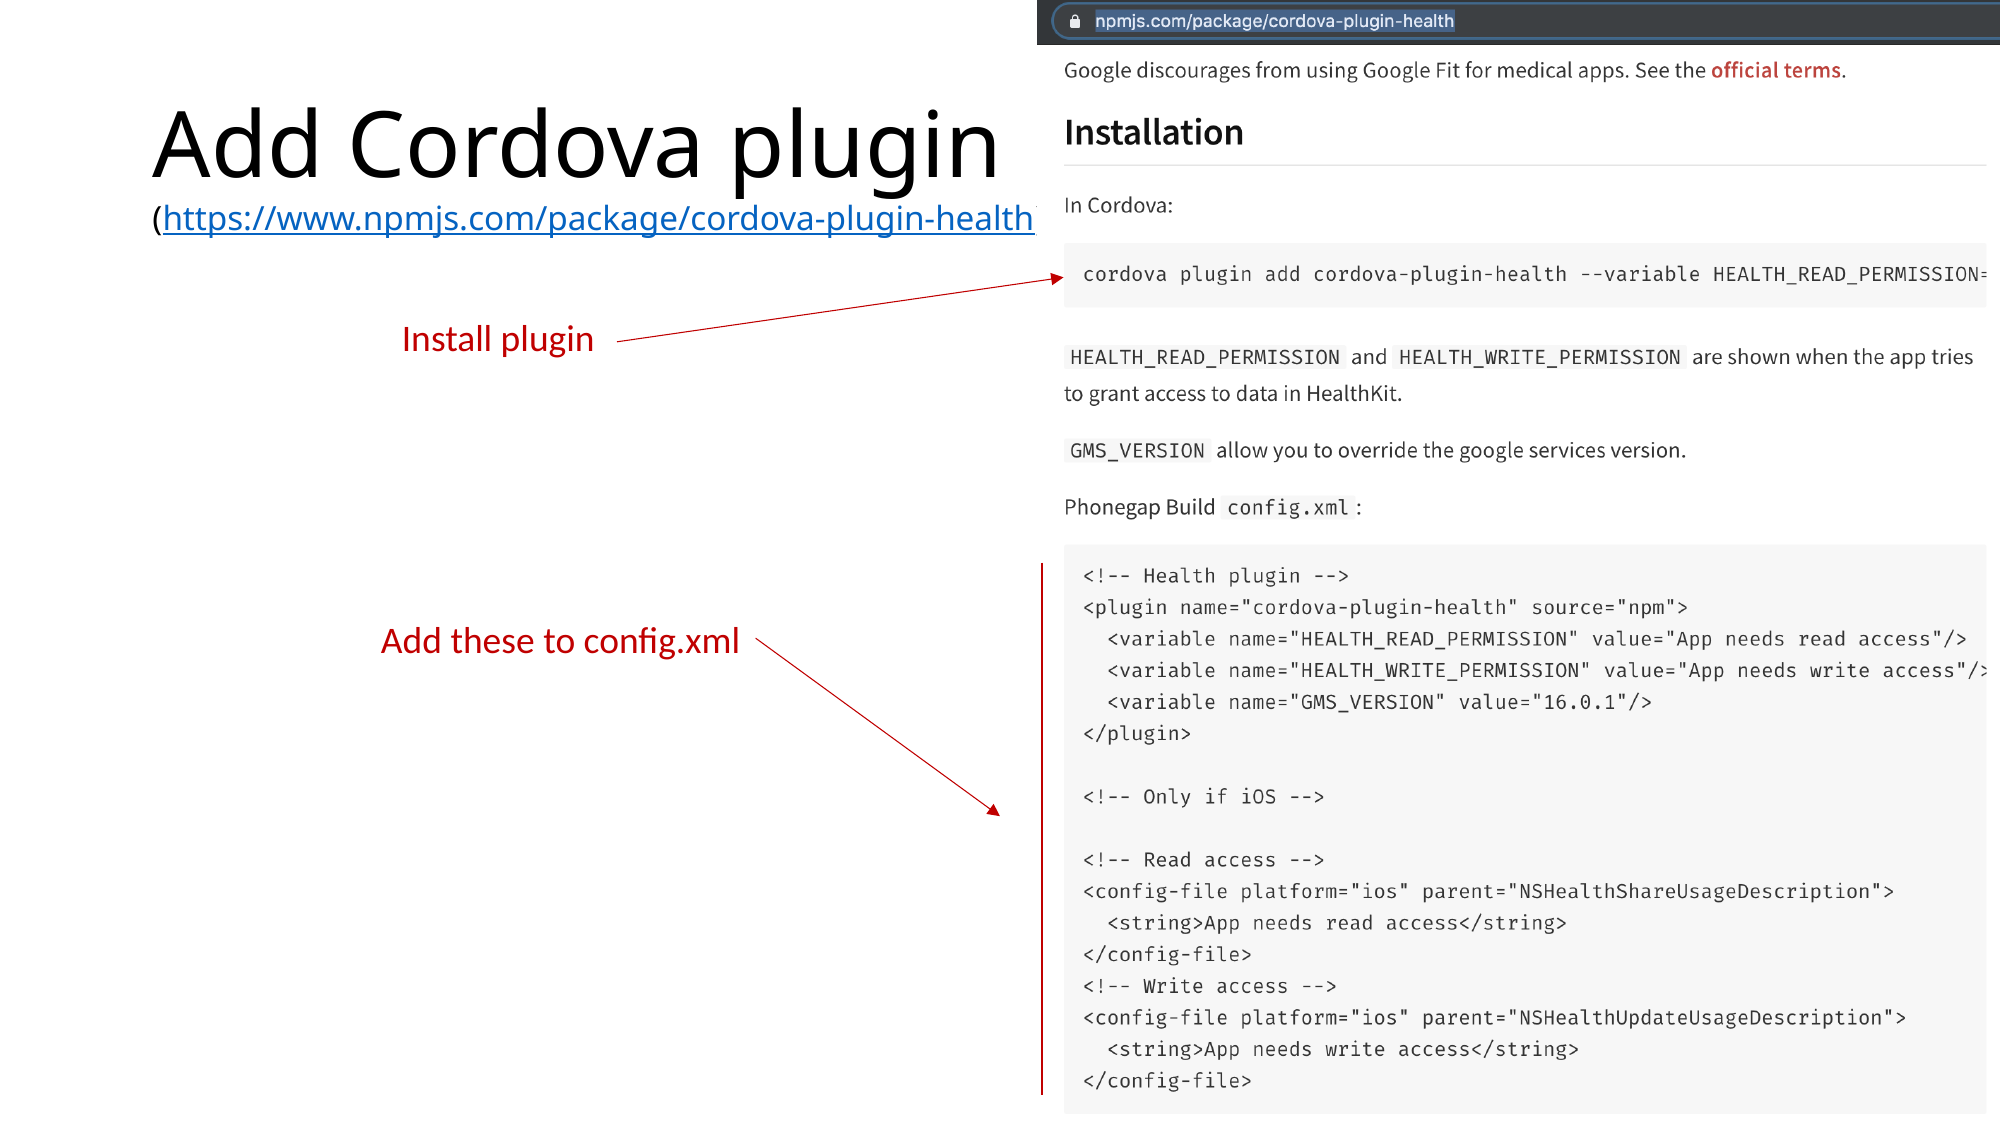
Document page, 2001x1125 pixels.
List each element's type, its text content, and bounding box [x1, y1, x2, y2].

title Add Cordova plugin (https://www.npmjs.com/package/cordova-plugin-health) [137, 59, 1037, 278]
picture [1037, 0, 2000, 1125]
text_box Install plugin [387, 306, 619, 367]
text_box Add these to config.xml [366, 608, 756, 668]
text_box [616, 277, 1064, 342]
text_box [757, 638, 1001, 817]
